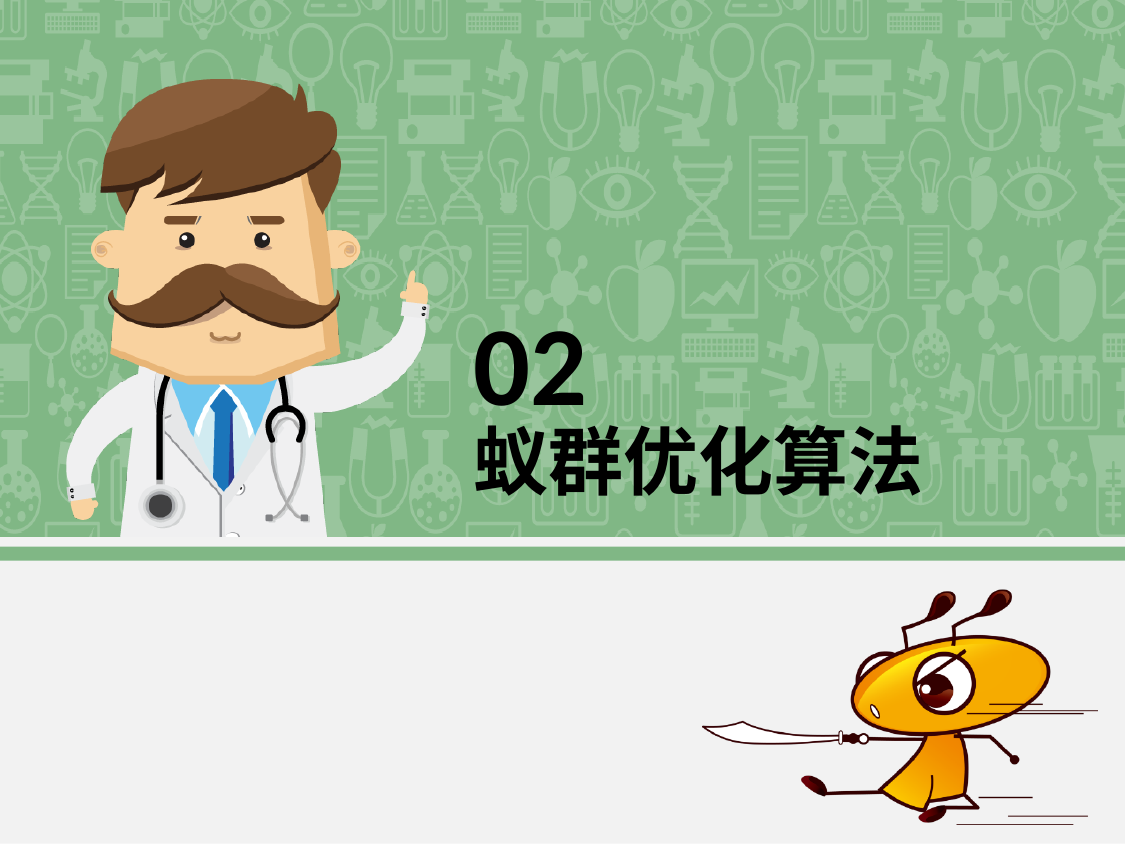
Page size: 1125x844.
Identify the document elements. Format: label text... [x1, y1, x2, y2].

list 02 [473, 318, 1103, 423]
list 蚁群优化算法 [473, 431, 1103, 520]
picture [702, 586, 1098, 825]
picture [0, 0, 1125, 537]
